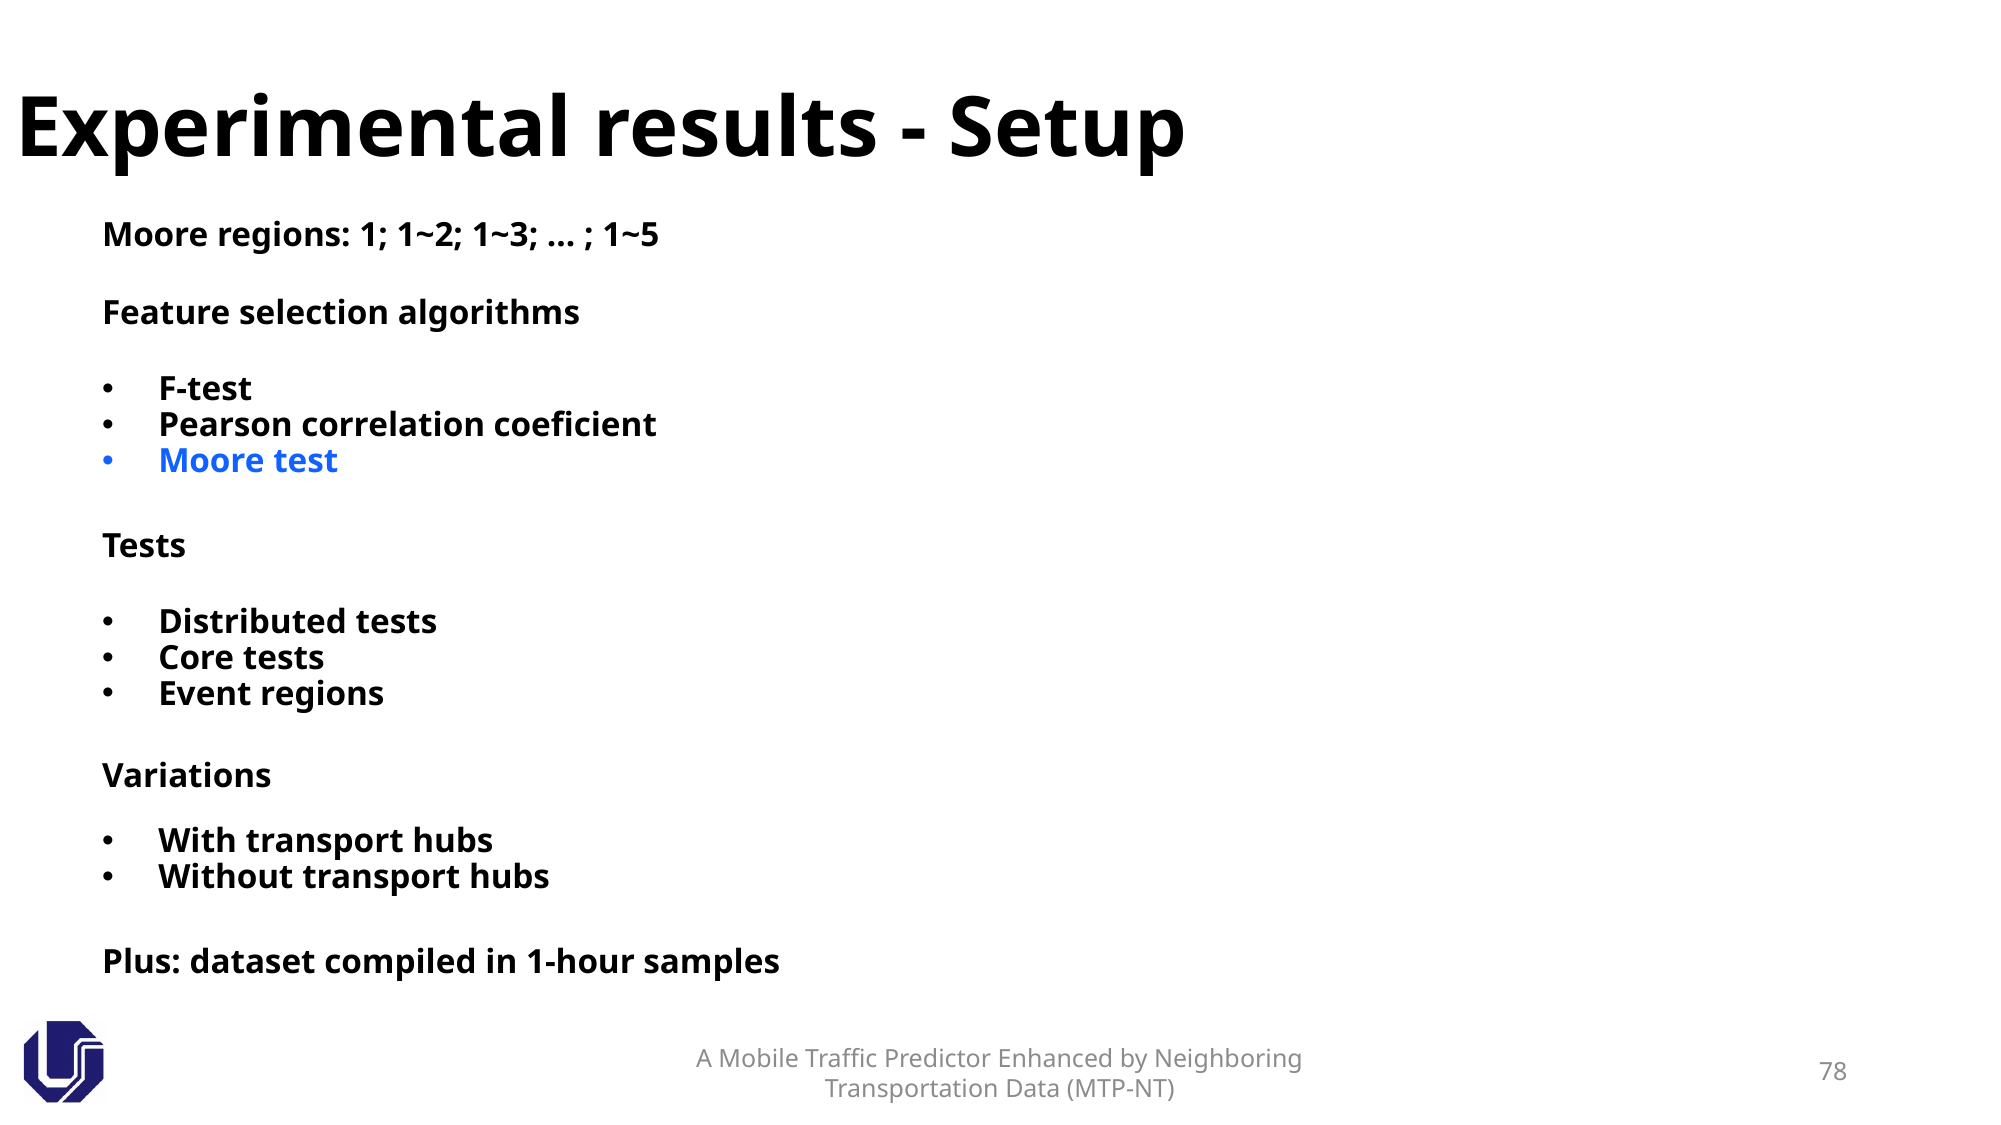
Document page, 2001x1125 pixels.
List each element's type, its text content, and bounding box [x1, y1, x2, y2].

text_box F-test Pearson correlation coeficient Moore test [87, 364, 1840, 503]
text_box Tests [87, 521, 1840, 581]
text_box With transport hubs Without transport hubs [87, 816, 1840, 937]
text_box Plus: dataset compiled in 1-hour samples [87, 937, 1840, 998]
text_box Distributed tests Core tests Event regions [87, 597, 1840, 736]
slide_number 78 [1412, 1042, 1863, 1103]
text_box Feature selection algorithms [87, 288, 1840, 349]
footer A Mobile Traffic Predictor Enhanced by Neighboring Transportation Data (MTP-NT) [662, 1042, 1338, 1103]
text_box Variations [87, 751, 1840, 812]
picture [23, 1021, 106, 1103]
title Moore regions: 1; 1~2; 1~3; … ; 1~5 [87, 230, 1840, 288]
text_box Experimental results - Setup [0, 17, 1978, 230]
